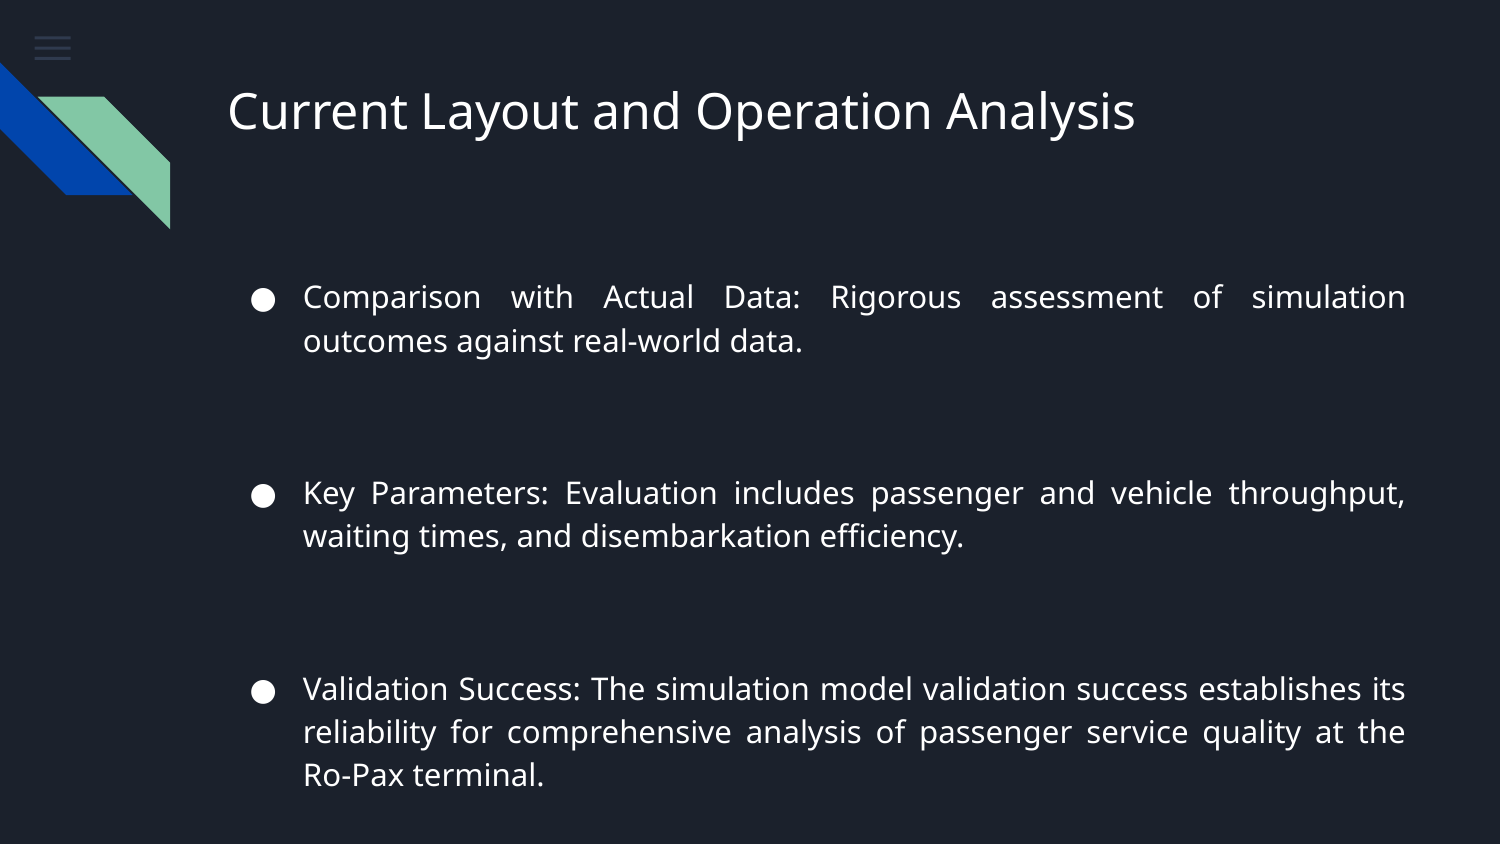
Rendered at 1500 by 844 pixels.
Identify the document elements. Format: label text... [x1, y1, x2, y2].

list Comparison with Actual Data: Rigorous assessment of simulation outcomes against real-world data. Key Parameters: Evaluation includes passenger and vehicle throughput, waiting times, and disembarkation efficiency. Validation Success: The simulation model validation success establishes its reliability for comprehensive analysis of passenger service quality at the Ro-Pax terminal. [212, 257, 1423, 818]
title Current Layout and Operation Analysis [212, 64, 1368, 215]
